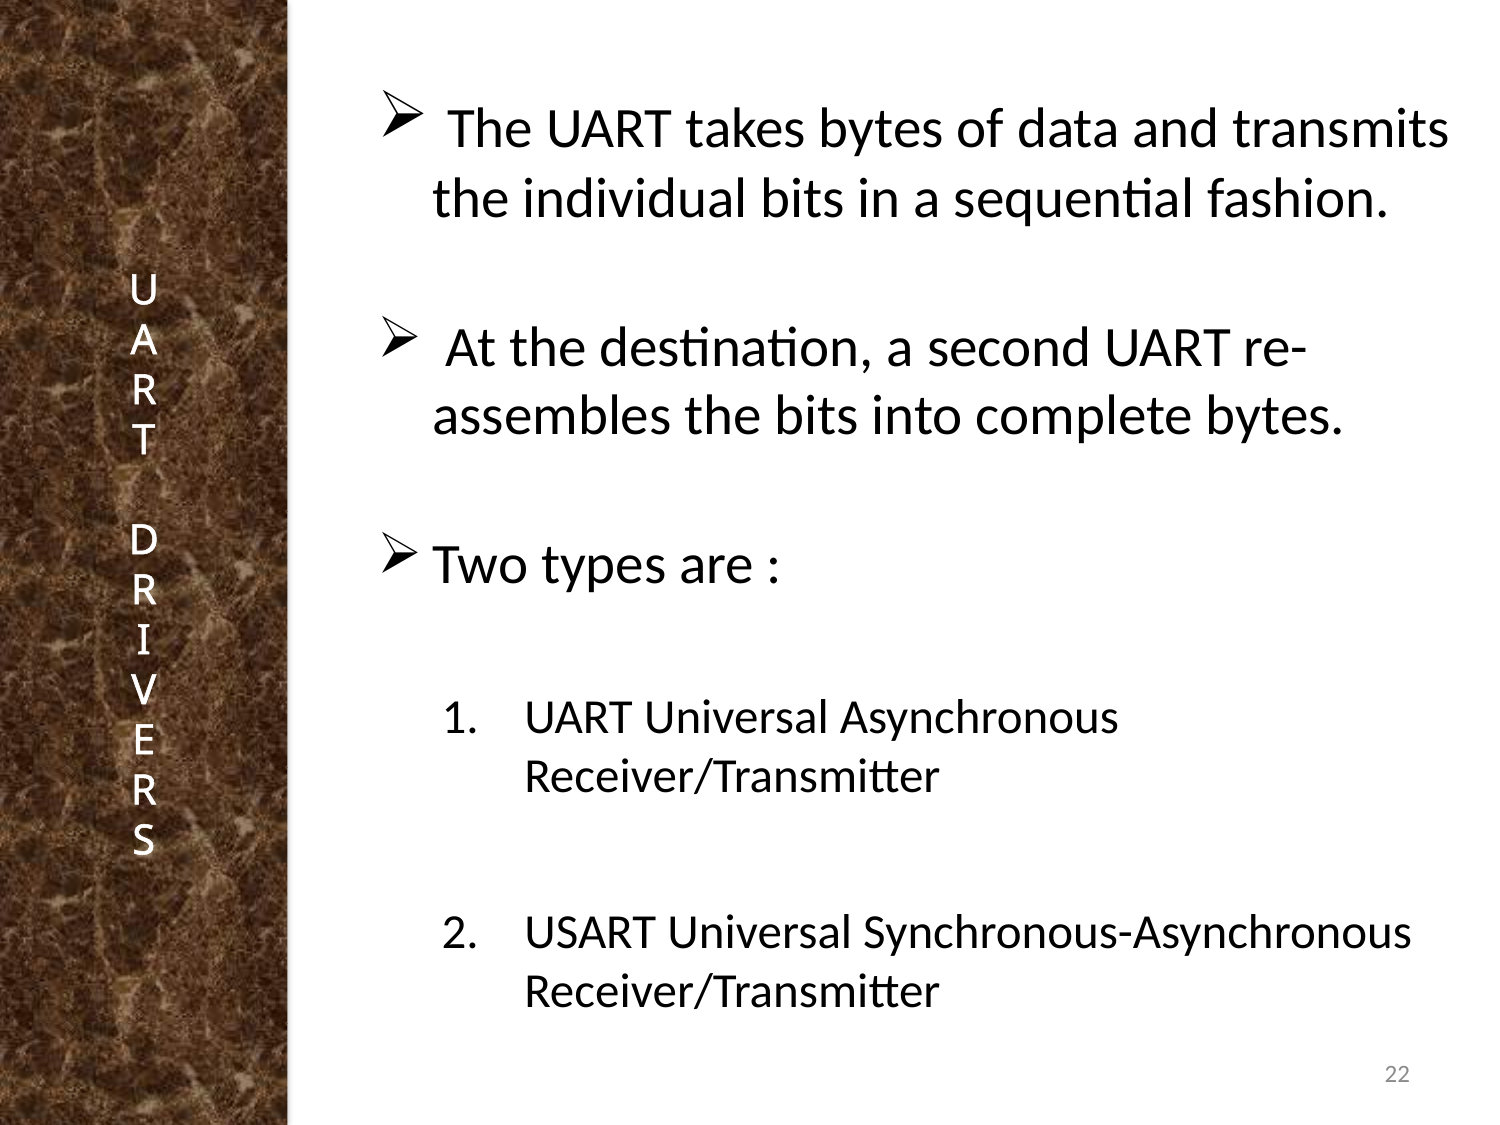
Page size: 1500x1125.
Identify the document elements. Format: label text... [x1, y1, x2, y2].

list The UART takes bytes of data and transmits the individual bits in a sequential fashion. At the destination, a second UART re-assembles the bits into complete bytes. Two types are : UART Universal Asynchronous Receiver/Transmitter USART Universal Synchronous-Asynchronous Receiver/Transmitter [362, 75, 1475, 1100]
slide_number 22 [1074, 1042, 1425, 1103]
title U A R T D R I V E R S [0, 0, 288, 1125]
